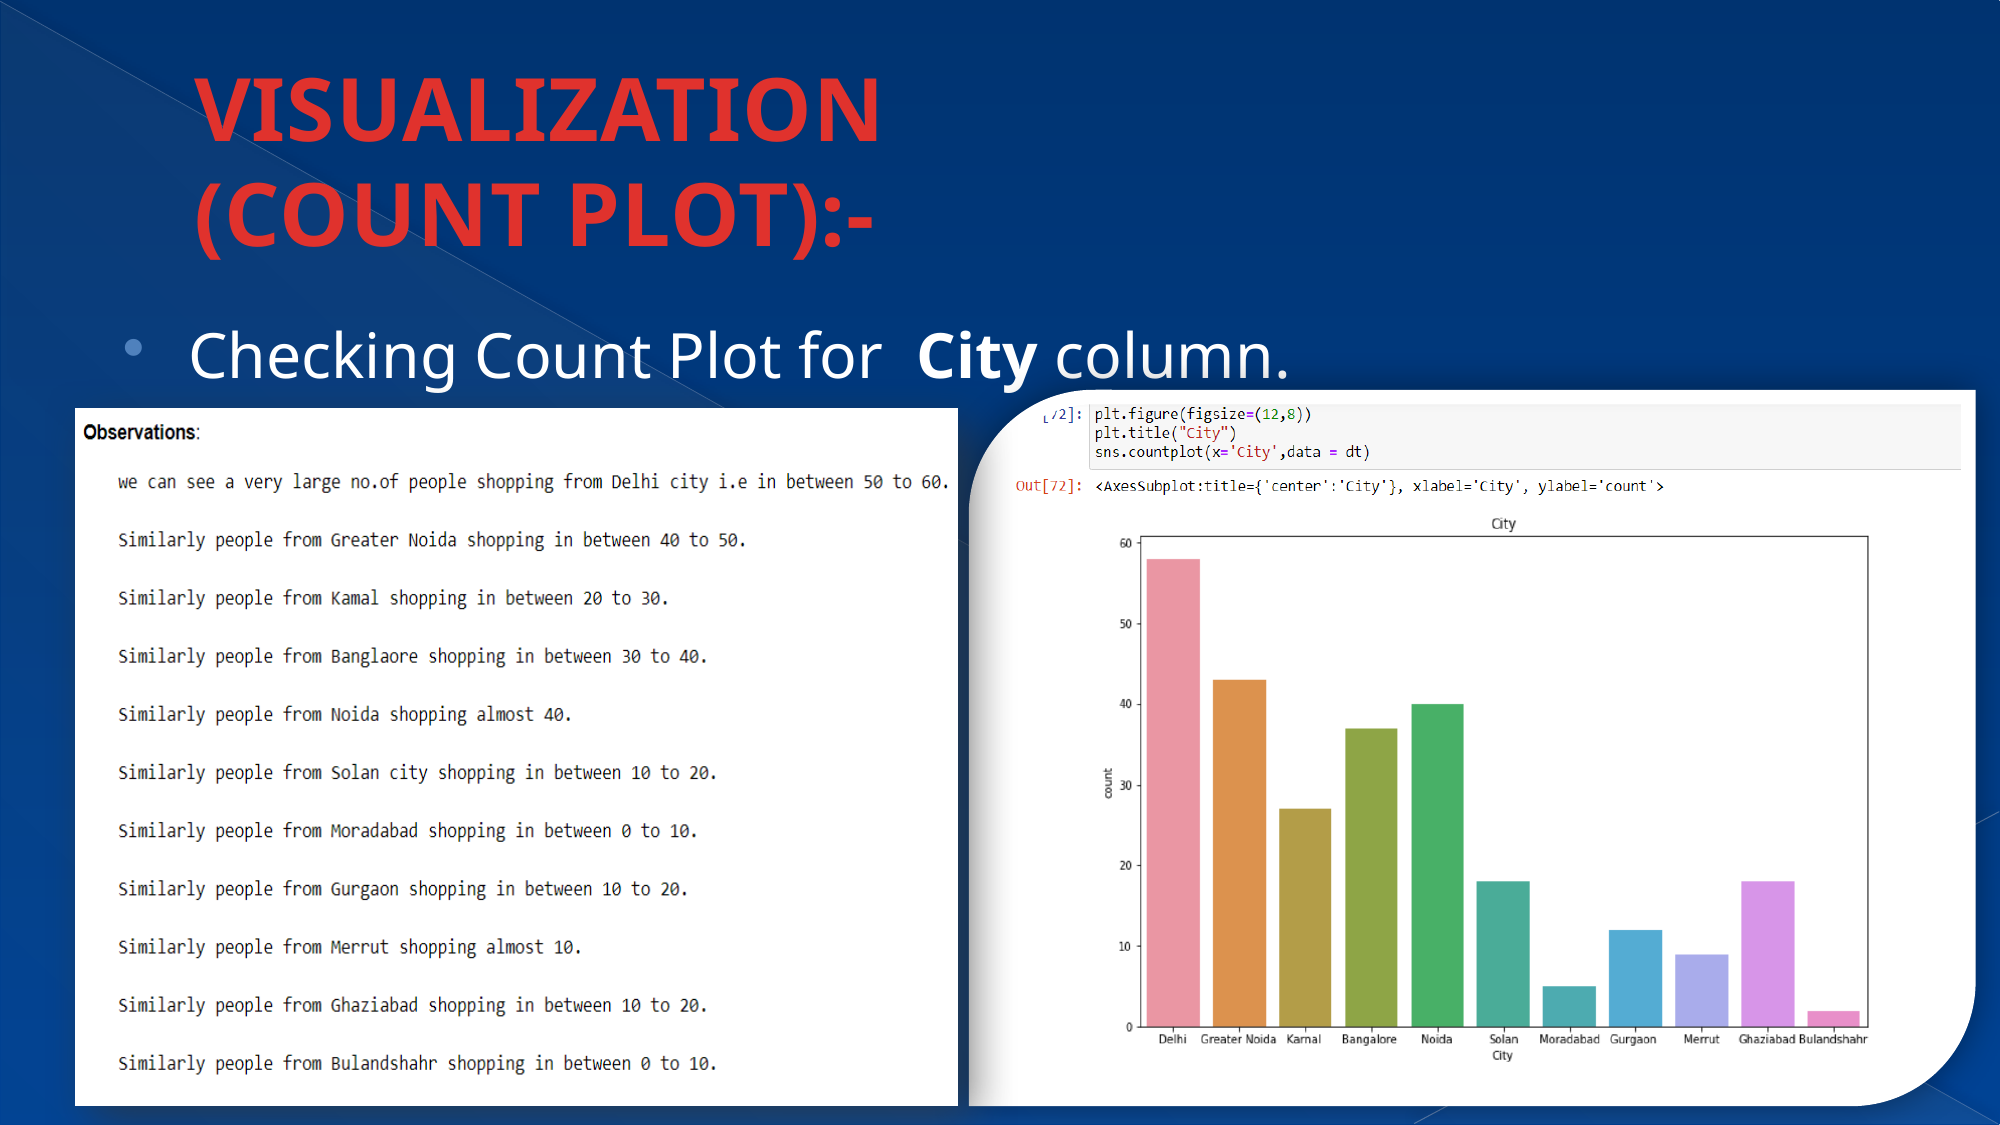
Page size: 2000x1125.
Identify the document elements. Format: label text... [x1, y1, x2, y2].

picture [975, 396, 1969, 1100]
picture [75, 408, 959, 1107]
title VISUALIZATION (COUNT PLOT):- [99, 43, 1900, 274]
list Checking Count Plot for City column. [99, 308, 1900, 395]
